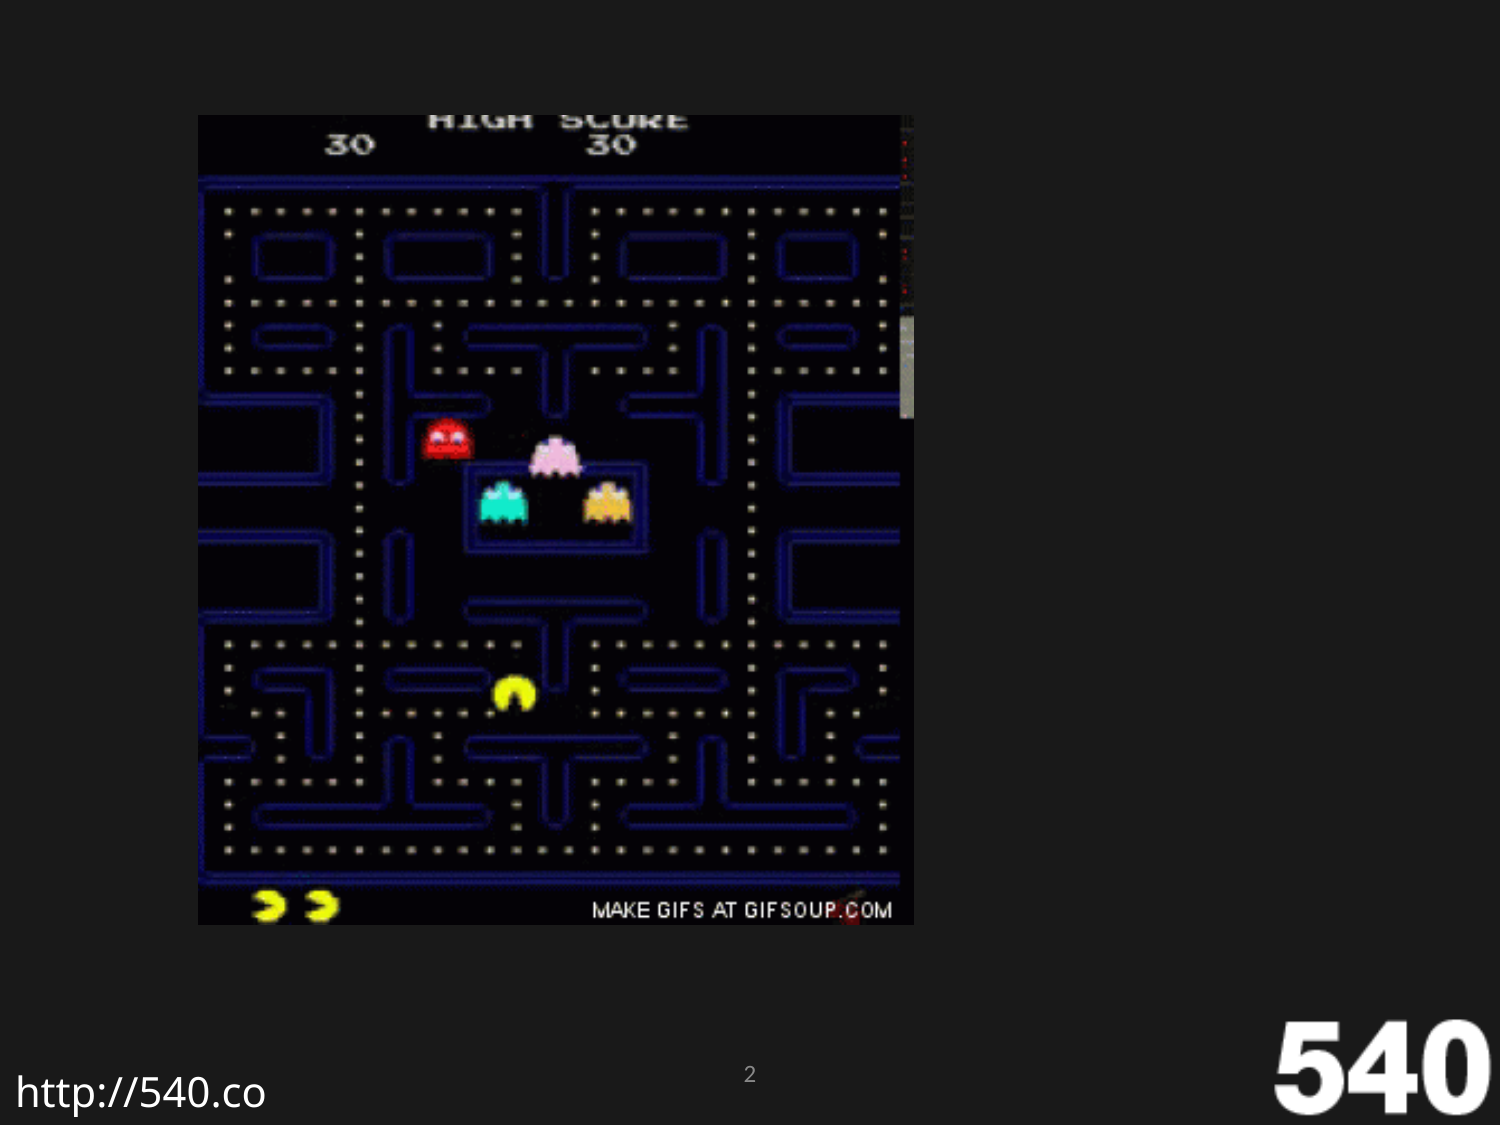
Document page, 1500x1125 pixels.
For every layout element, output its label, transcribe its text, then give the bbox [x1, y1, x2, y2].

picture [198, 115, 914, 925]
slide_number ‹#› [575, 1042, 925, 1103]
picture [1247, 990, 1500, 1125]
